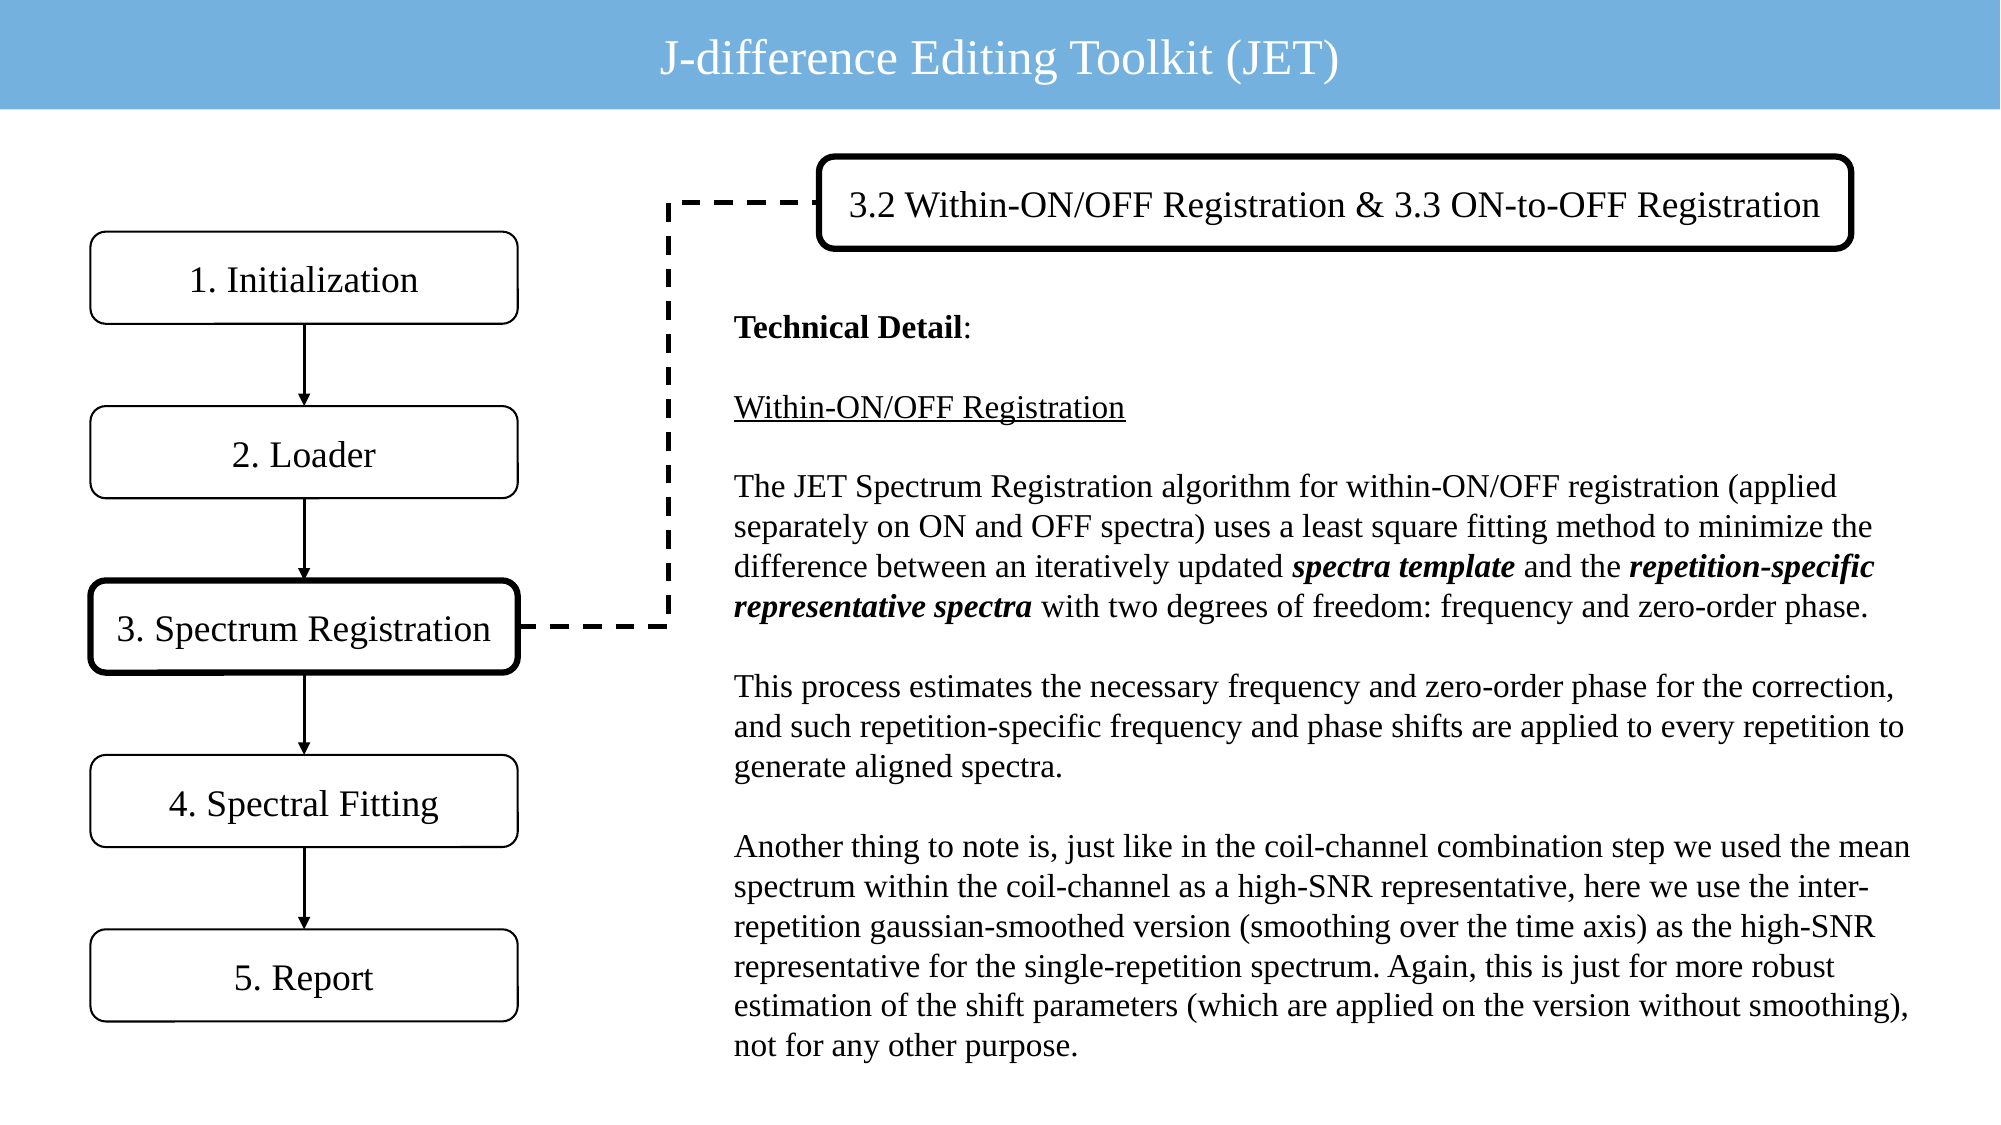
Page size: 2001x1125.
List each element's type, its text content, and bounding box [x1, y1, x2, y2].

text_box 4. Spectral Fitting [89, 753, 519, 849]
text_box 1. Initialization [89, 230, 517, 325]
text_box 3.2 Within-ON/OFF Registration & 3.3 ON-to-OFF Registration [817, 155, 1853, 250]
text_box 2. Loader [89, 405, 517, 500]
text_box 3. Spectrum Registration [89, 579, 519, 674]
text_box J-difference Editing Toolkit (JET) [0, 0, 2000, 110]
text_box 5. Report [89, 928, 519, 1023]
text_box Technical Detail: Within-ON/OFF Registration The JET Spectrum Registration algorithm for within-ON/OFF registration (applied separately on ON and OFF spectra) uses a least square fitting method to minimize the difference between an iteratively updated spectra template and the repetition-specific representative spectra with two degrees of freedom: frequency and zero-order phase. This process estimates the necessary frequency and zero-order phase for the correction, and such repetition-specific frequency and phase shifts are applied to every repetition to generate aligned spectra. Another thing to note is, just like in the coil-channel combination step we used the mean spectrum within the coil-channel as a high-SNR representative, here we use the inter-repetition gaussian-smoothed version (smoothing over the time axis) as the high-SNR representative for the single-repetition spectrum. Again, this is just for more robust estimation of the shift parameters (which are applied on the version without smoothing), not for any other purpose. [718, 297, 1945, 1081]
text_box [517, 202, 819, 627]
